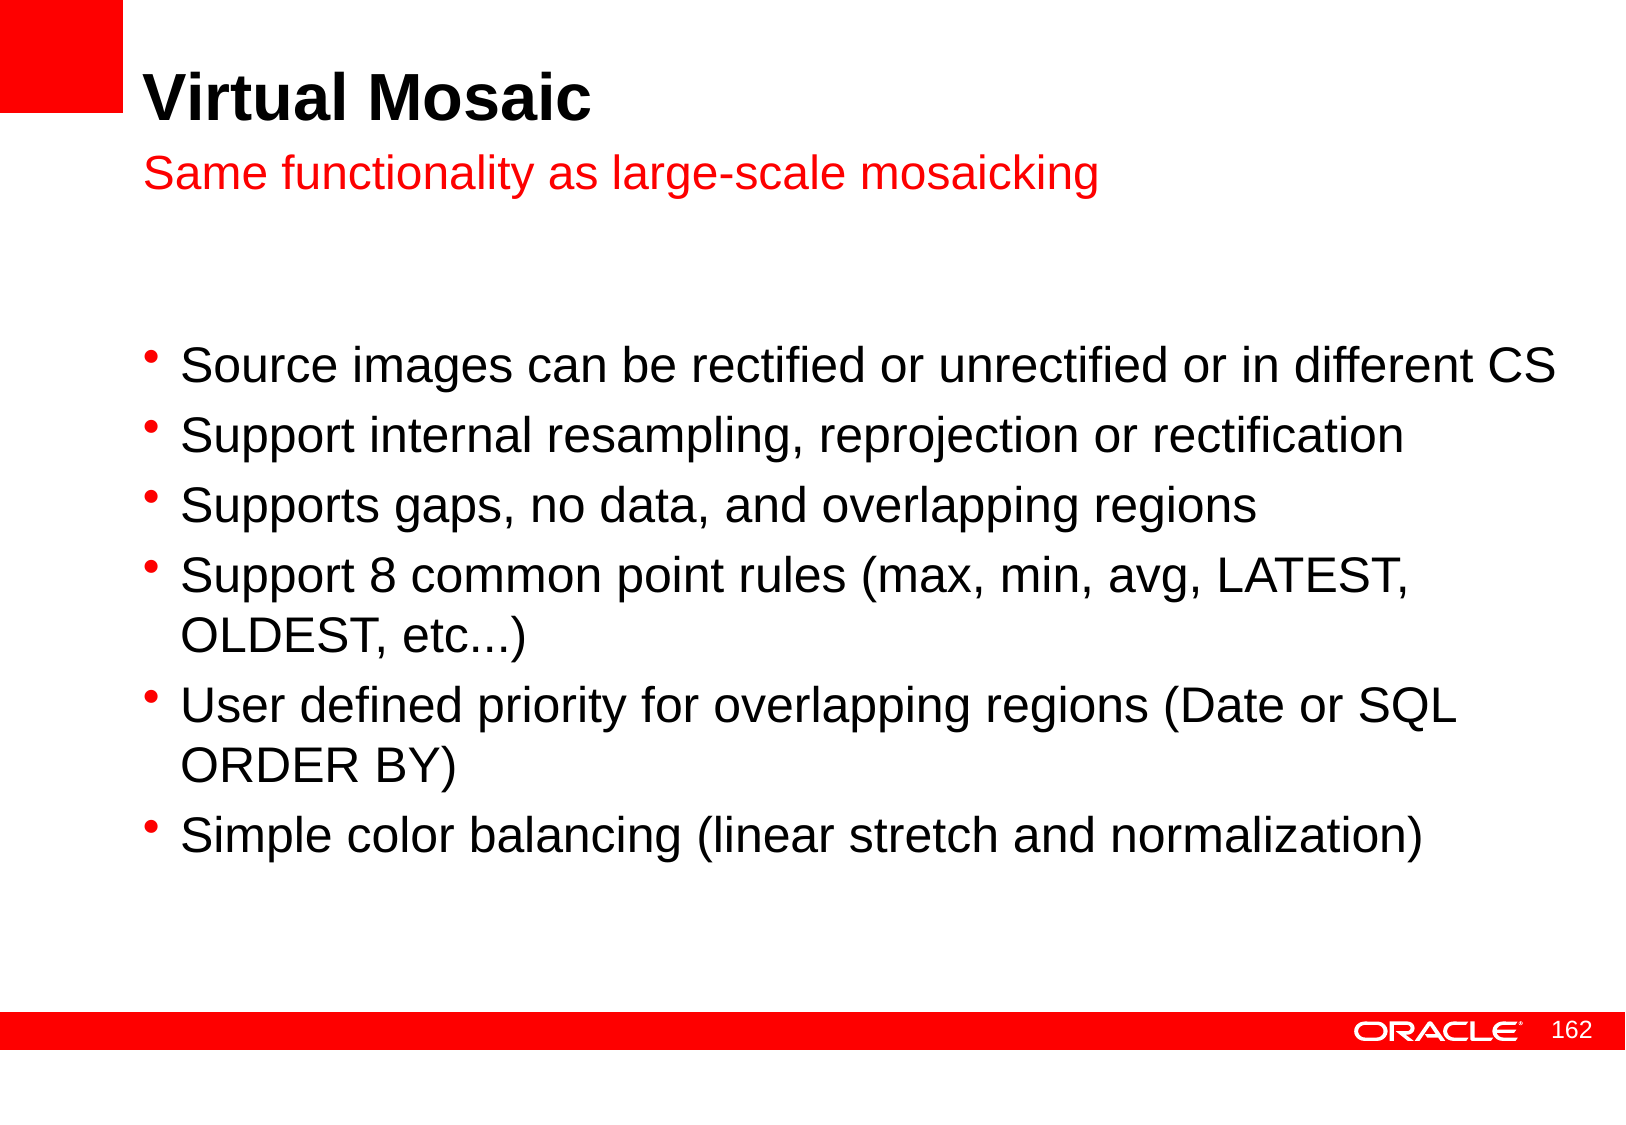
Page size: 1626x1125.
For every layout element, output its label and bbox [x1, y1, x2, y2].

title [142, 53, 1606, 141]
picture [0, 0, 123, 113]
list [142, 332, 1606, 1003]
list [142, 141, 1606, 209]
picture [0, 1012, 1625, 1050]
